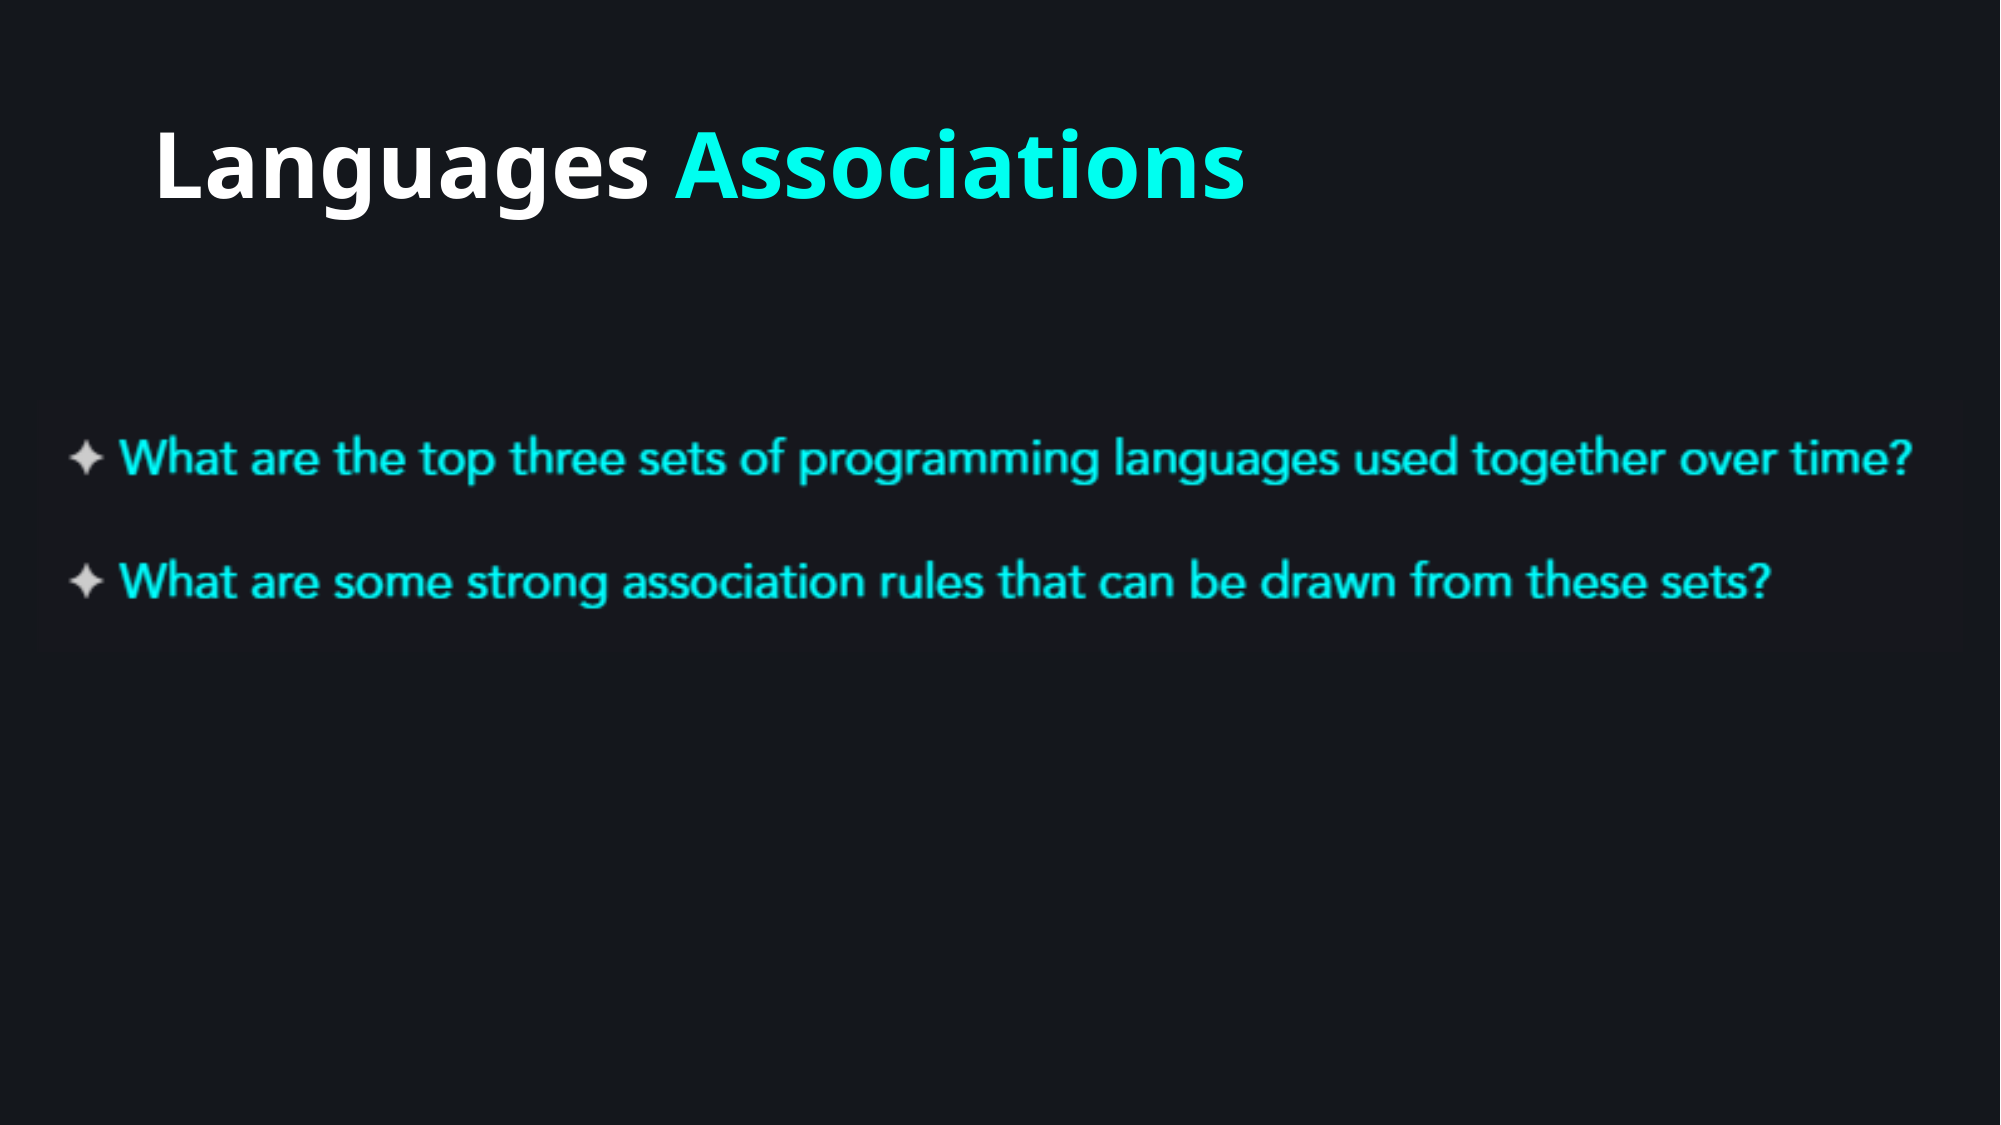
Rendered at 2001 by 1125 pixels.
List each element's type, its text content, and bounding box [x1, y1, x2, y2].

title Languages Associations [137, 59, 1863, 278]
picture [37, 400, 1963, 652]
